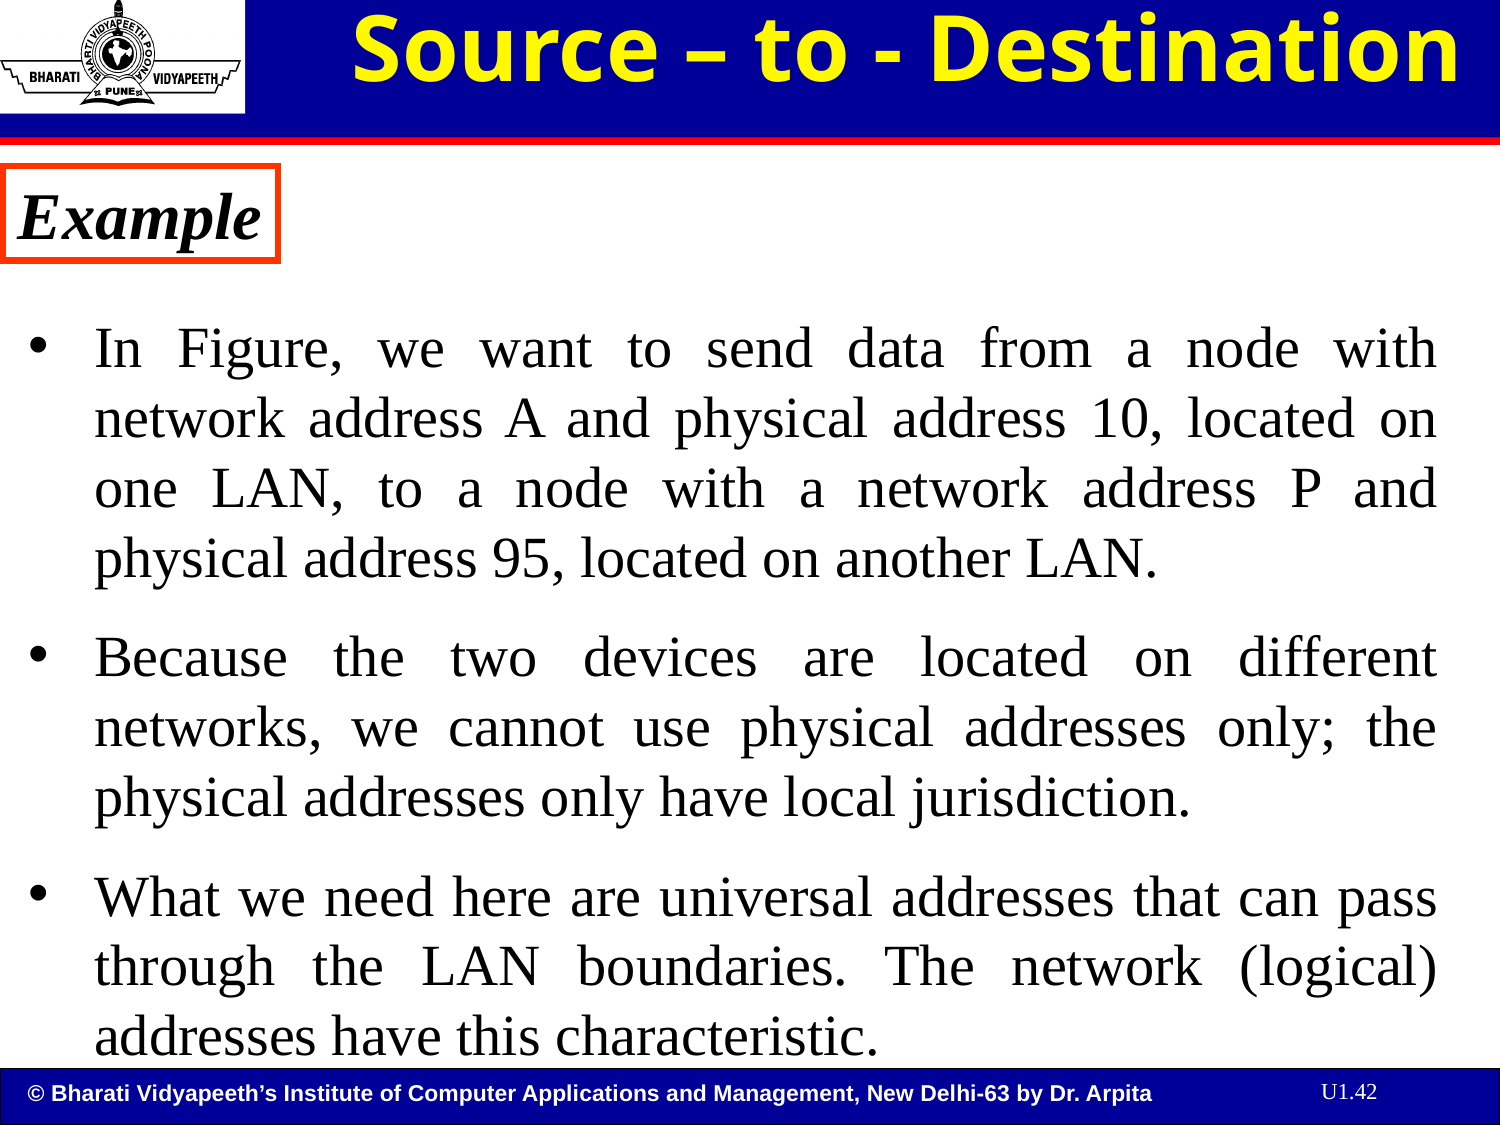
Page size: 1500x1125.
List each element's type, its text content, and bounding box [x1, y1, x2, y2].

text_box Example [2, 165, 278, 261]
text_box In Figure, we want to send data from a node with network address A and physical address 10, located on one LAN, to a node with a network address P and physical address 95, located on another LAN. Because the two devices are located on different networks, we cannot use physical addresses only; the physical addresses only have local jurisdiction. What we need here are universal addresses that can pass through the LAN boundaries. The network (logical) addresses have this characteristic. [13, 302, 1454, 1075]
title Source – to - Destination [243, 0, 1500, 197]
picture [0, 0, 241, 106]
